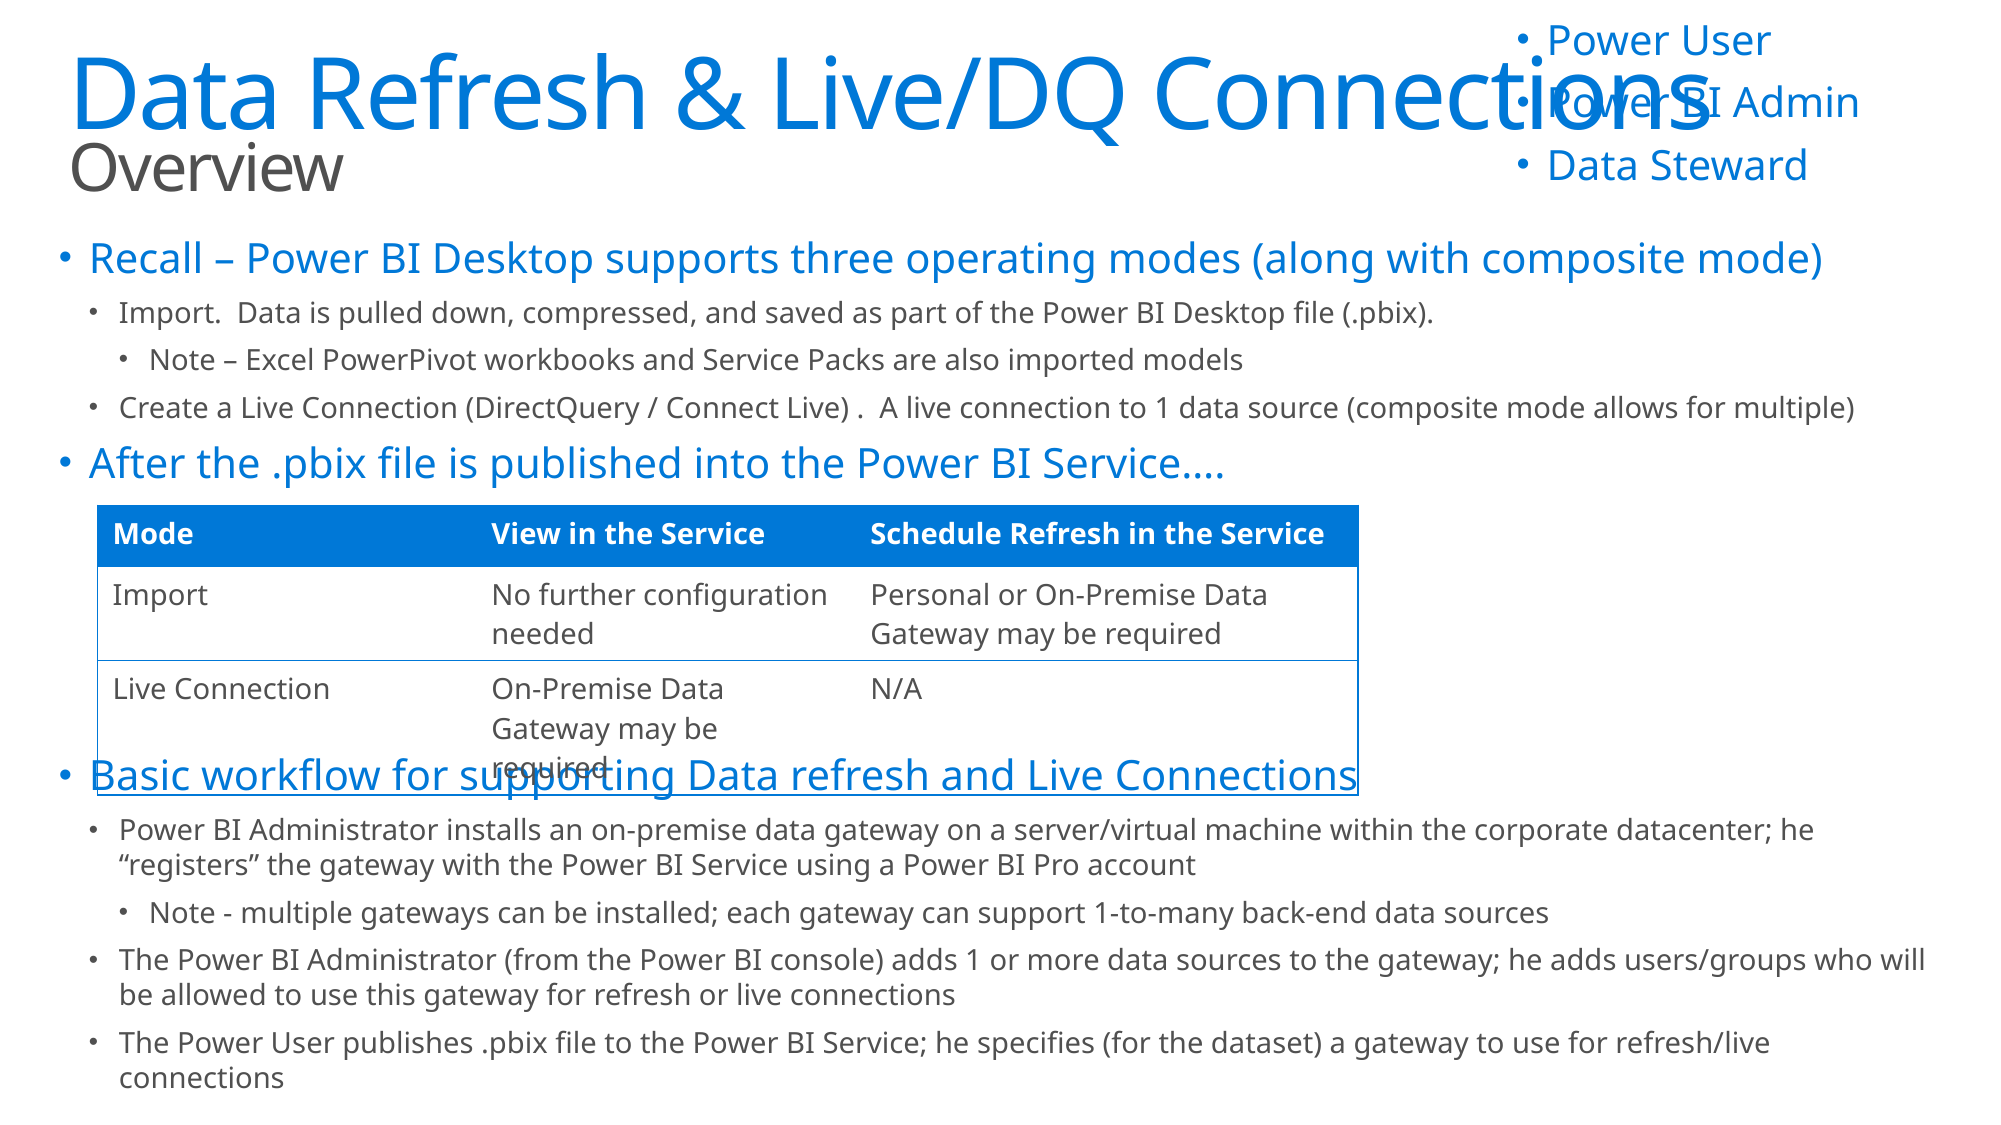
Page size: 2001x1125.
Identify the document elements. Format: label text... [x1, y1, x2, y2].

table_cell No further configuration needed [477, 567, 855, 660]
table_header View in the Service [477, 506, 855, 565]
title Data Refresh & Live/DQ Connections Overview [44, 47, 1957, 196]
text_box Power User Power BI Admin Data Steward [1501, 6, 1994, 188]
table_cell Live Connection [98, 661, 477, 794]
table_cell Import [98, 567, 477, 660]
table_header Schedule Refresh in the Service [855, 506, 1357, 565]
table_cell N/A [855, 661, 1357, 794]
text_box Recall – Power BI Desktop supports three operating modes (along with composite mode) Import. Data is pulled down, compressed, and saved as part of the Power BI Desktop file (.pbix). Note – Excel PowerPivot workbooks and Service Packs are also imported models Create a Live Connection (DirectQuery / Connect Live) . A live connection to 1 data source (composite mode allows for multiple) After the .pbix file is published into the Power BI Service…. Basic workflow for supporting Data refresh and Live Connections Power BI Administrator installs an on-premise data gateway on a server/virtual machine within the corporate datacenter; he “registers” the gateway with the Power BI Service using a Power BI Pro account Note - multiple gateways can be installed; each gateway can support 1-to-many back-end data sources The Power BI Administrator (from the Power BI console) adds 1 or more data sources to the gateway; he adds users/groups who will be allowed to use this gateway for refresh or live connections The Power User publishes .pbix file to the Power BI Service; he specifies (for the dataset) a gateway to use for refresh/live connections [44, 223, 1957, 1082]
table_header Mode [98, 506, 477, 565]
table_cell Personal or On-Premise Data Gateway may be required [855, 567, 1357, 660]
table_cell On-Premise Data Gateway may be required [477, 661, 855, 794]
